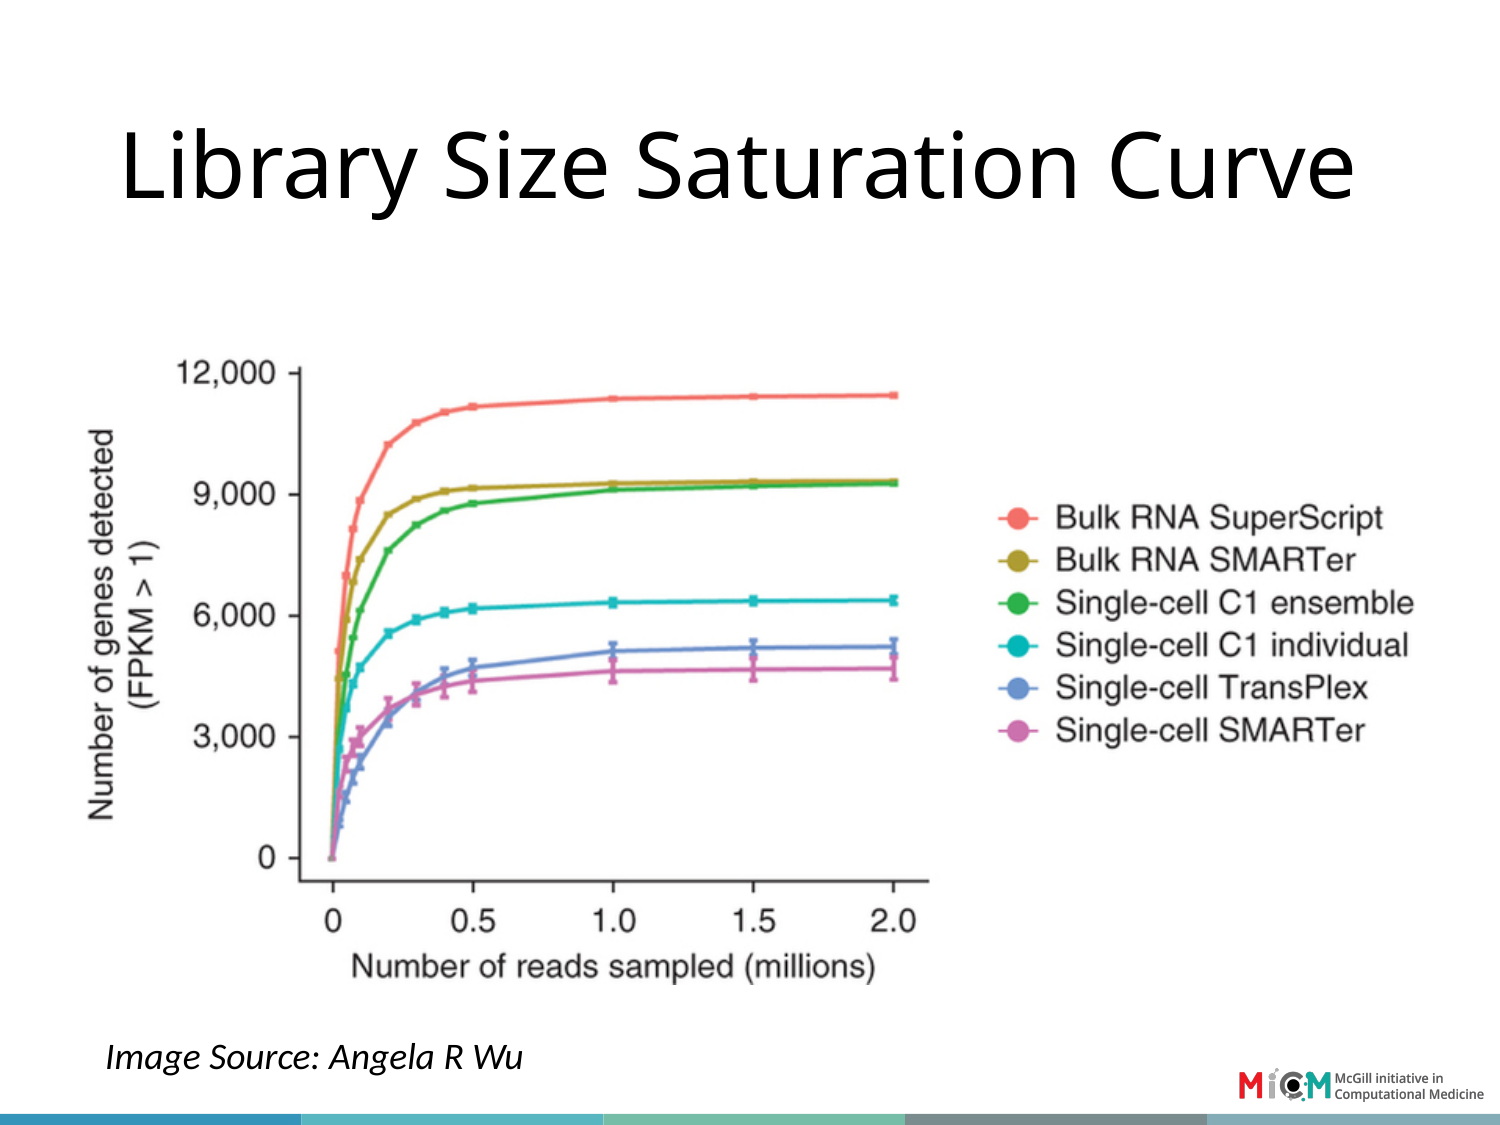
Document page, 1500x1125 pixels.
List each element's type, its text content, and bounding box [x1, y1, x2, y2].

picture [85, 356, 1415, 985]
text_box Image Source: Angela R Wu [90, 1024, 575, 1085]
picture [1211, 1051, 1500, 1122]
title Library Size Saturation Curve [103, 59, 1397, 278]
